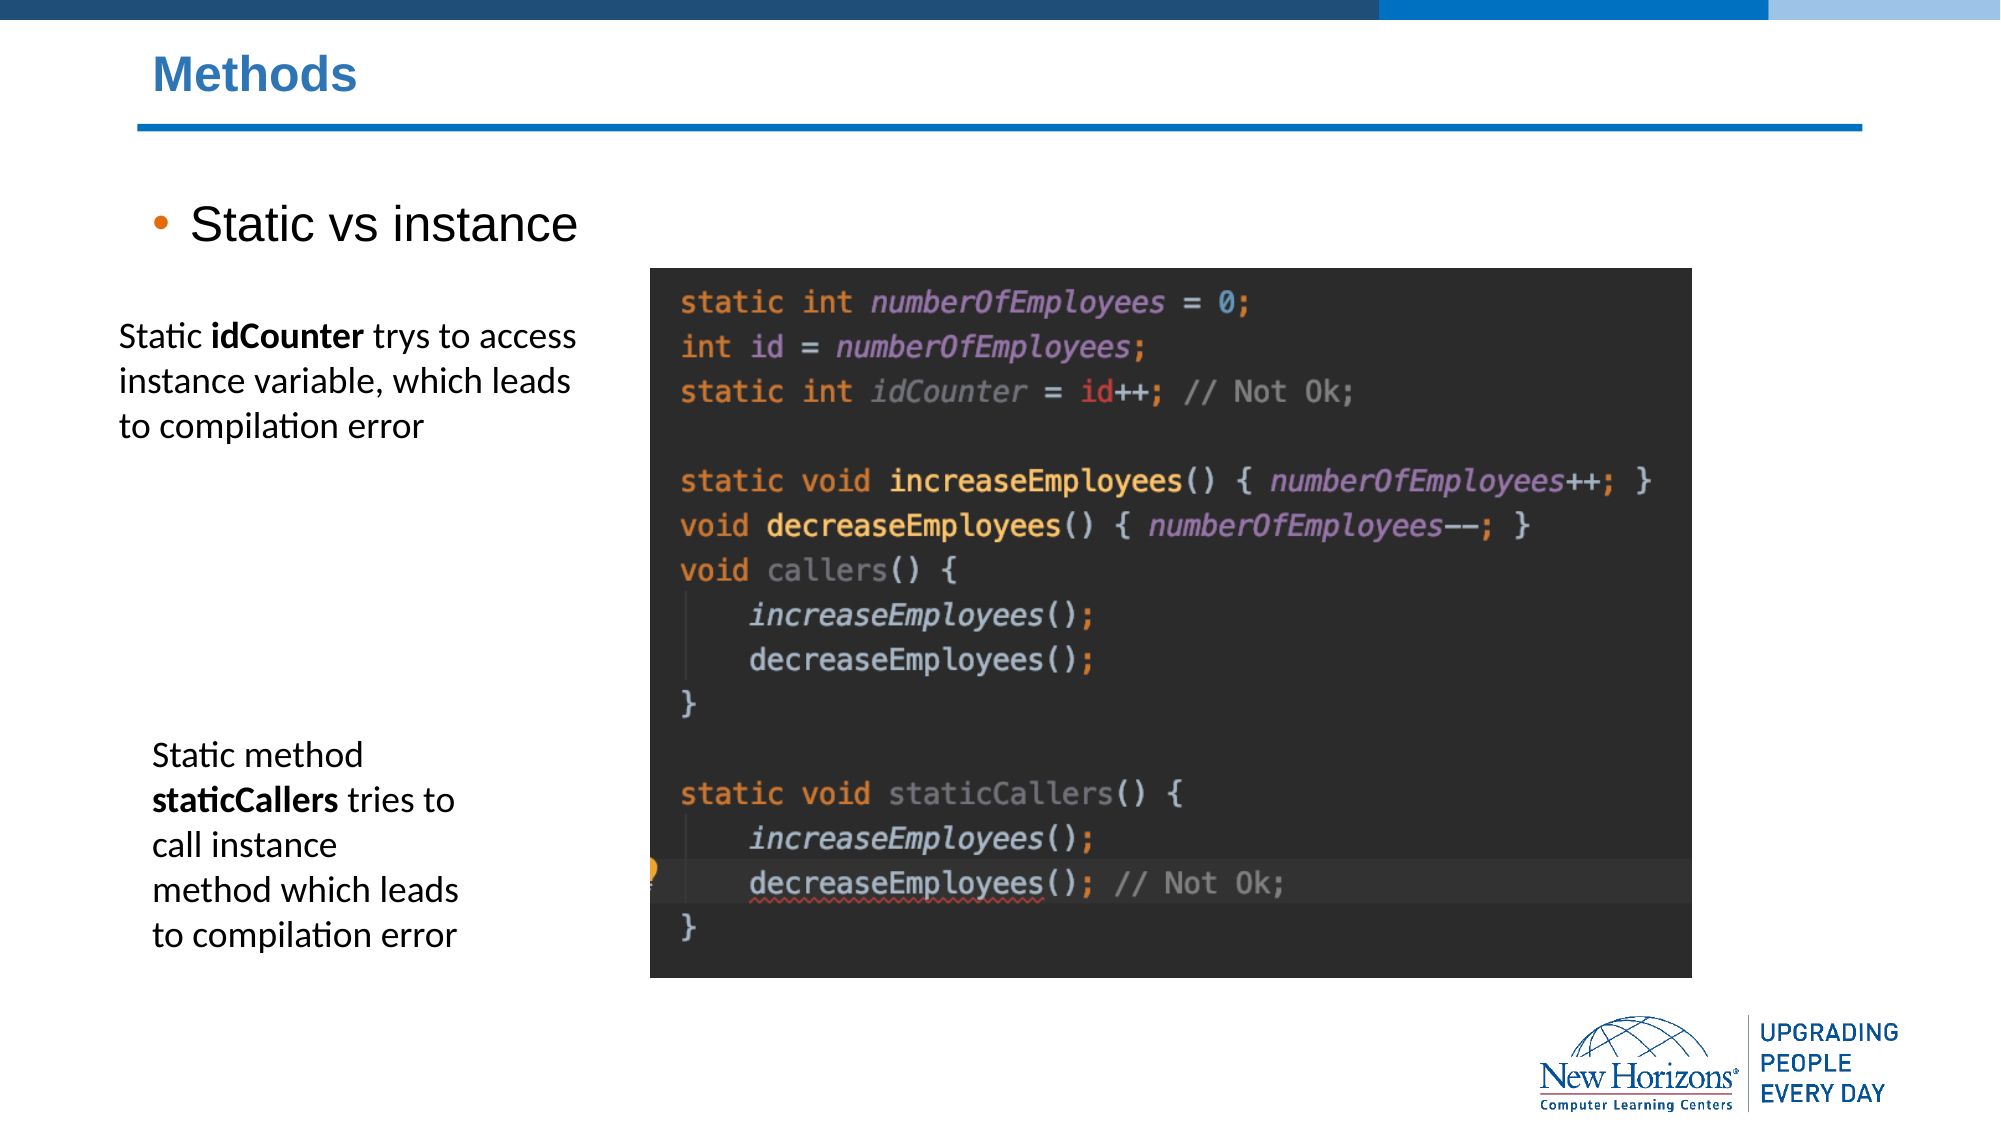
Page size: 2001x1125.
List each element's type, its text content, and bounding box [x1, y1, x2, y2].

title Methods [137, 36, 1863, 115]
picture [649, 268, 1692, 978]
text_box Static idCounter trys to access instance variable, which leads to compilation error [104, 304, 594, 454]
list Static vs instance [137, 190, 1863, 1013]
text_box Static method staticCallers tries to call instance method which leads to compilation error [137, 722, 480, 963]
picture [1537, 1010, 1904, 1114]
